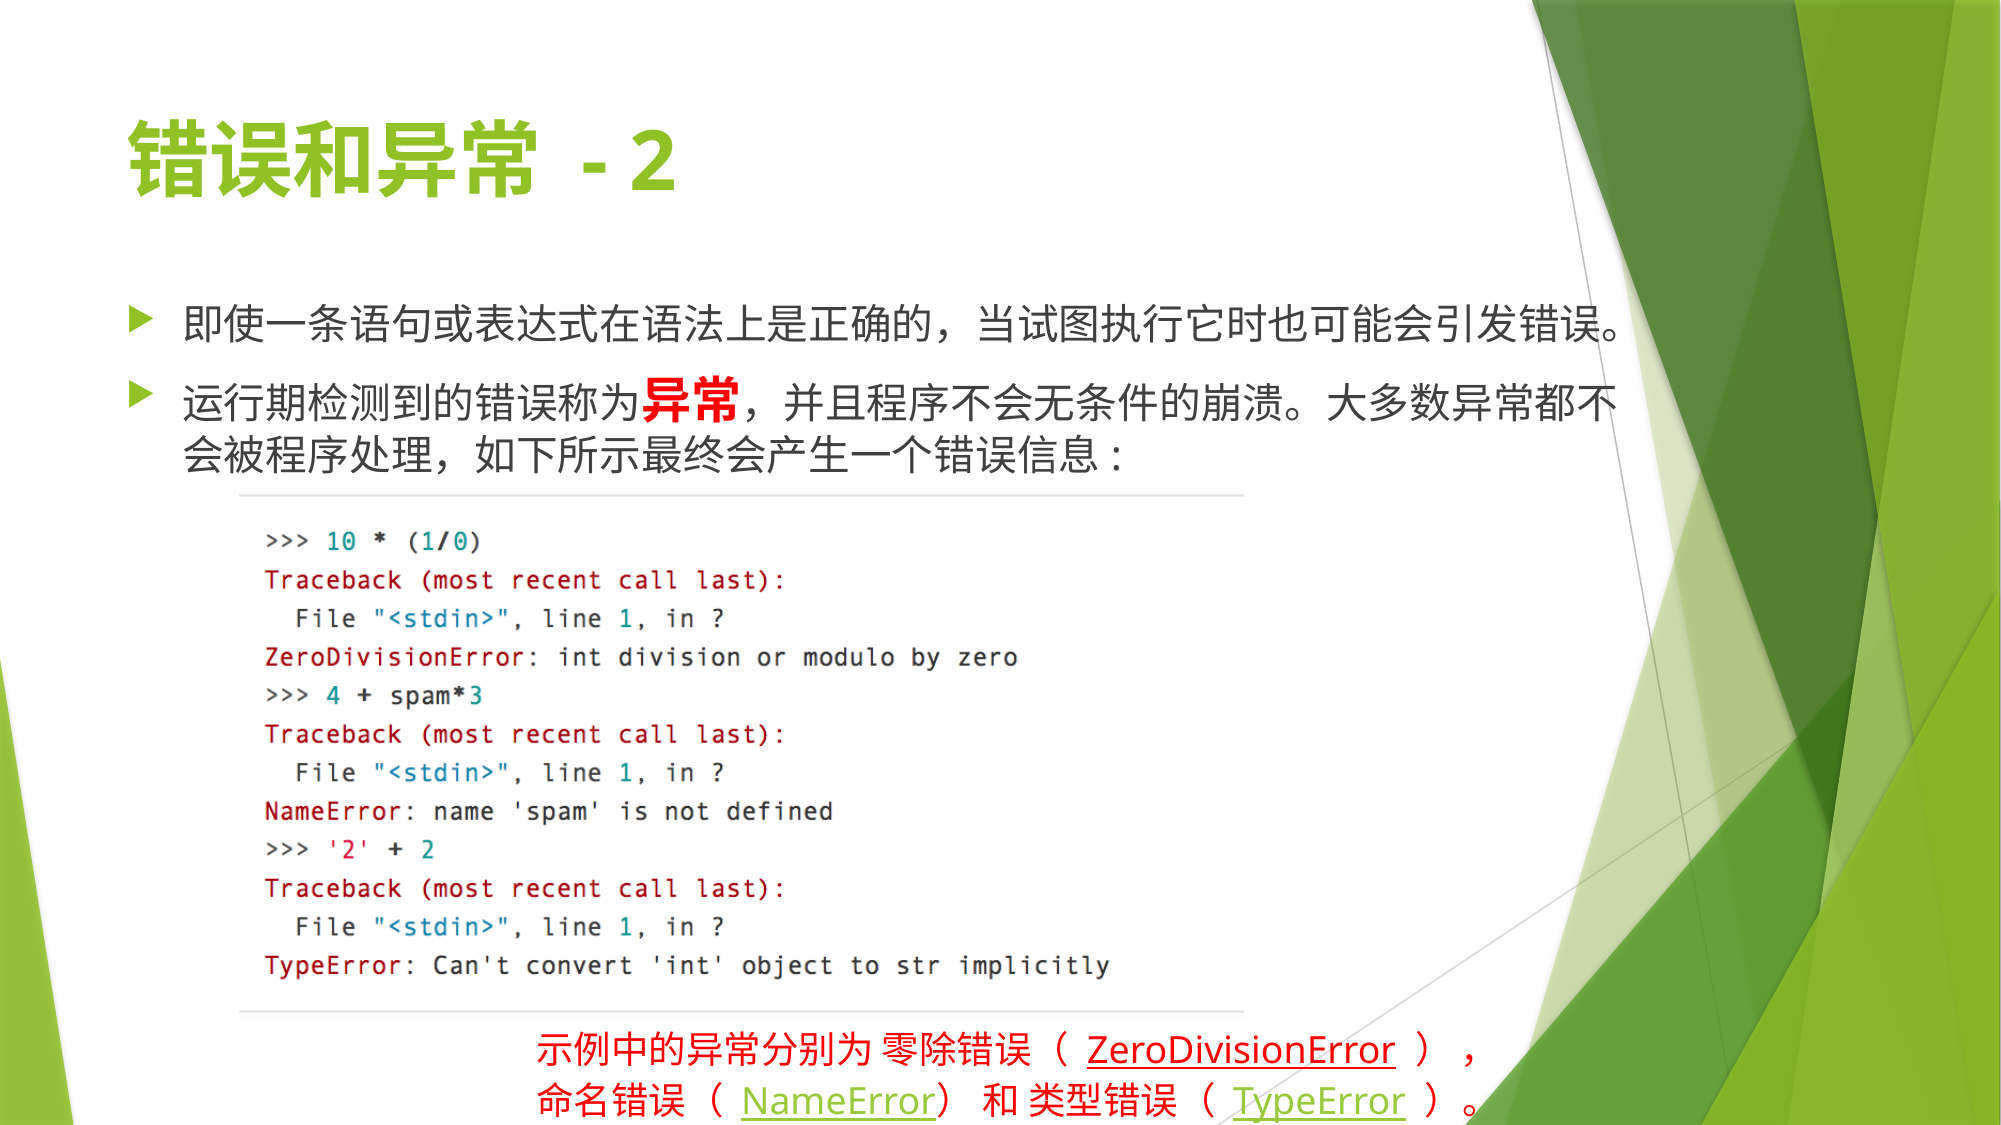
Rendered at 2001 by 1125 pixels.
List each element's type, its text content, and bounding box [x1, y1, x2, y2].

title 错误和异常 - 2 [111, 99, 1522, 290]
text_box 示例中的异常分别为 零除错误（ ZeroDivisionError ） ，命名错误（ NameError） 和 类型错误（ TypeError ）。 [521, 1018, 1522, 1125]
list 即使一条语句或表达式在语法上是正确的，当试图执行它时也可能会引发错误。 运行期检测到的错误称为异常，并且程序不会无条件的崩溃。大多数异常都不会被程序处理，如下所示最终会产生一个错误信息: [111, 290, 1650, 928]
picture [238, 488, 1245, 1020]
